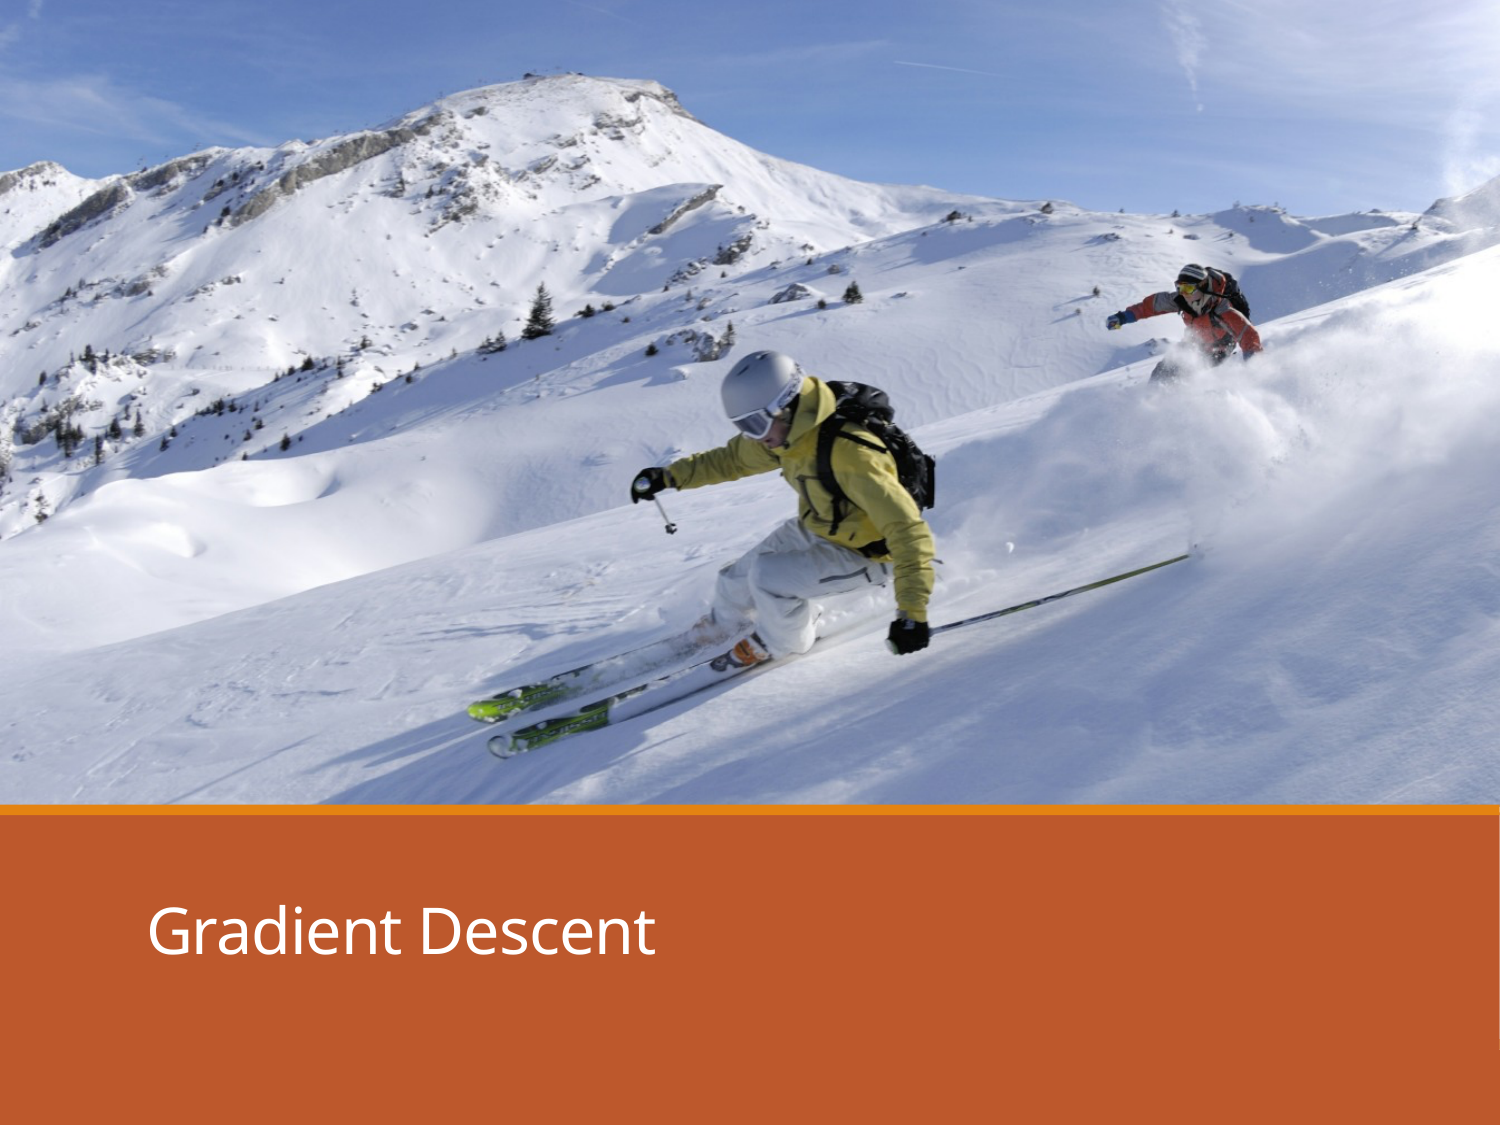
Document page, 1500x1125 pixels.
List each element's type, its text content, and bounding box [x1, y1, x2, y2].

title Gradient Descent [131, 840, 1369, 975]
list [0, 0, 1500, 807]
text_box [0, 812, 1500, 816]
text_box [0, 816, 1500, 1125]
